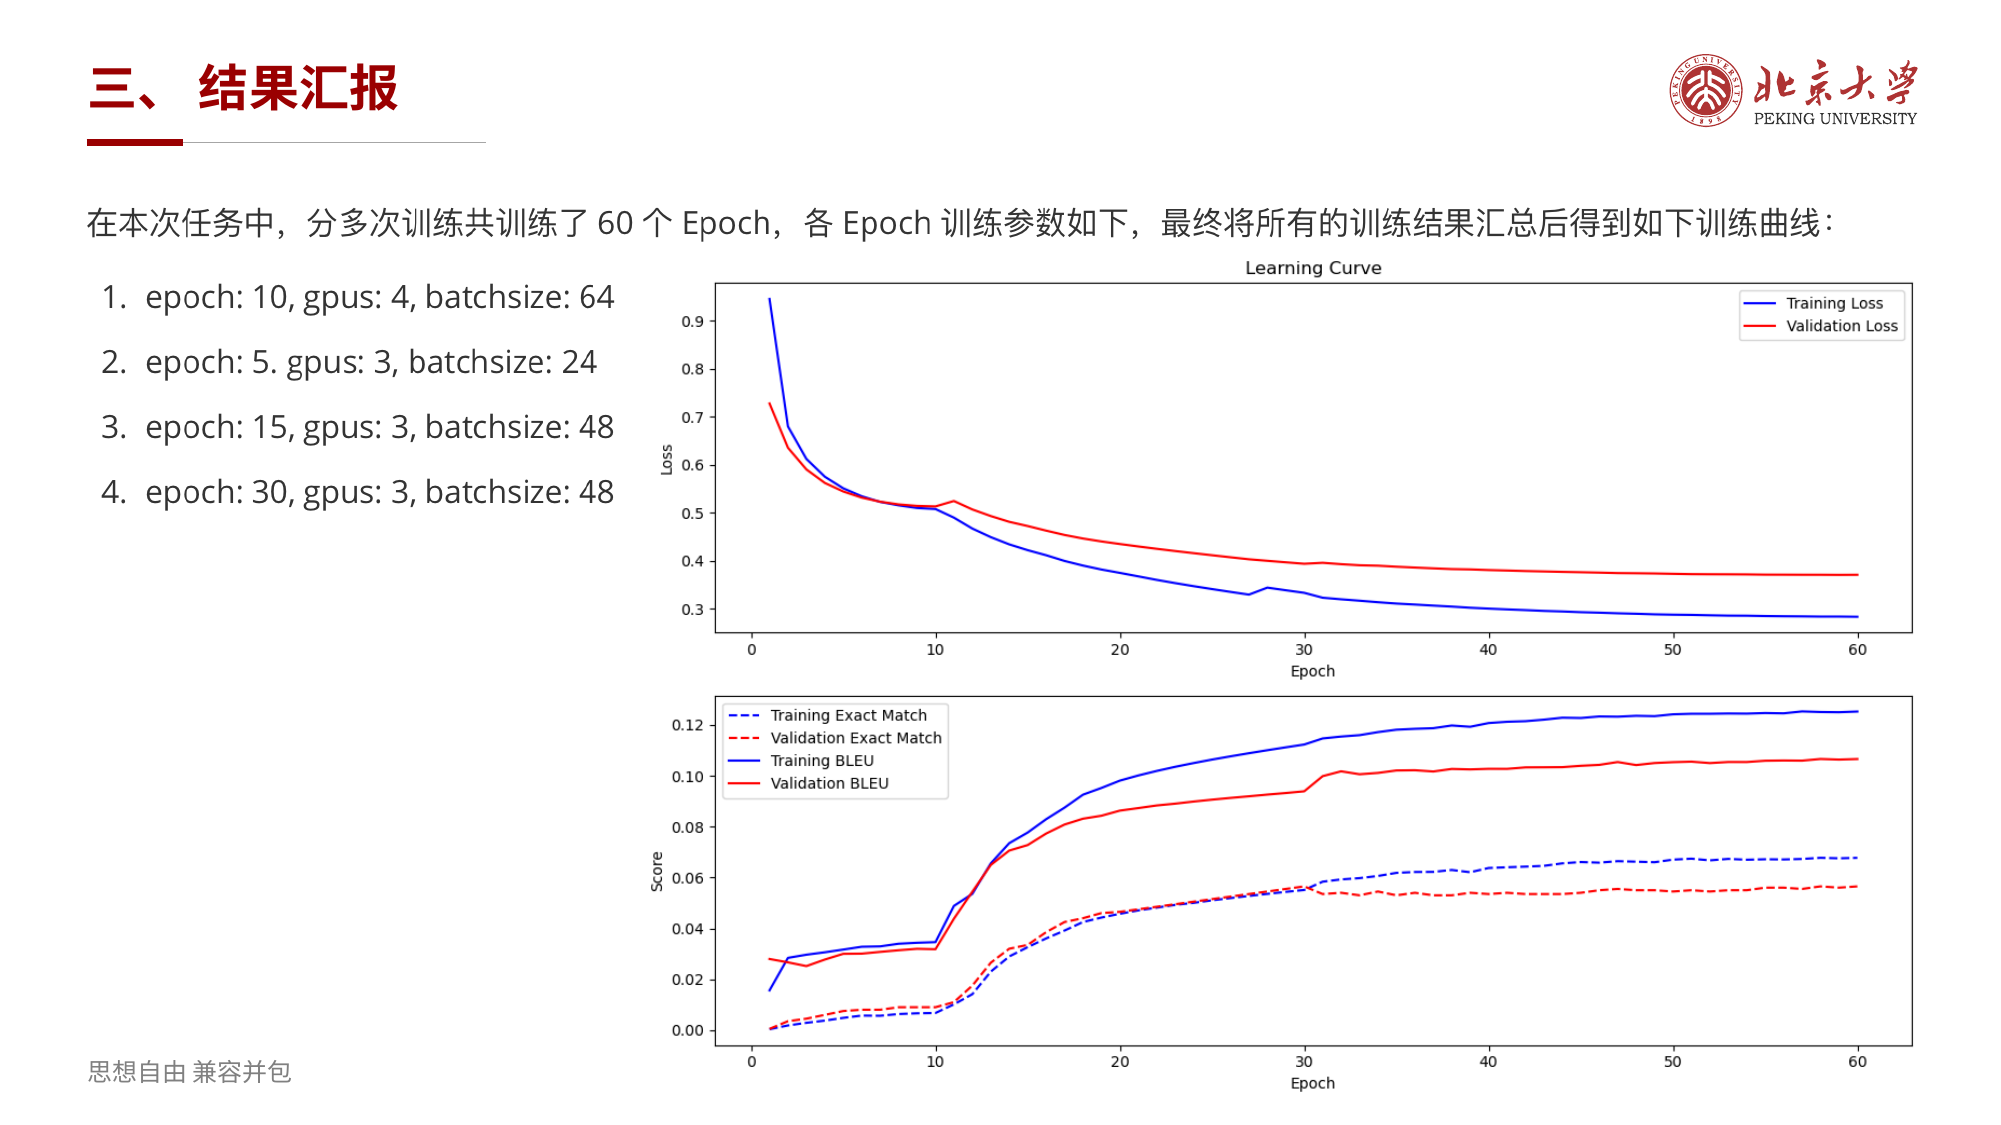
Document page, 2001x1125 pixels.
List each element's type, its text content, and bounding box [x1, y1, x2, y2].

title 三、 结果汇报 [72, 39, 1559, 142]
picture [72, 185, 1928, 1108]
